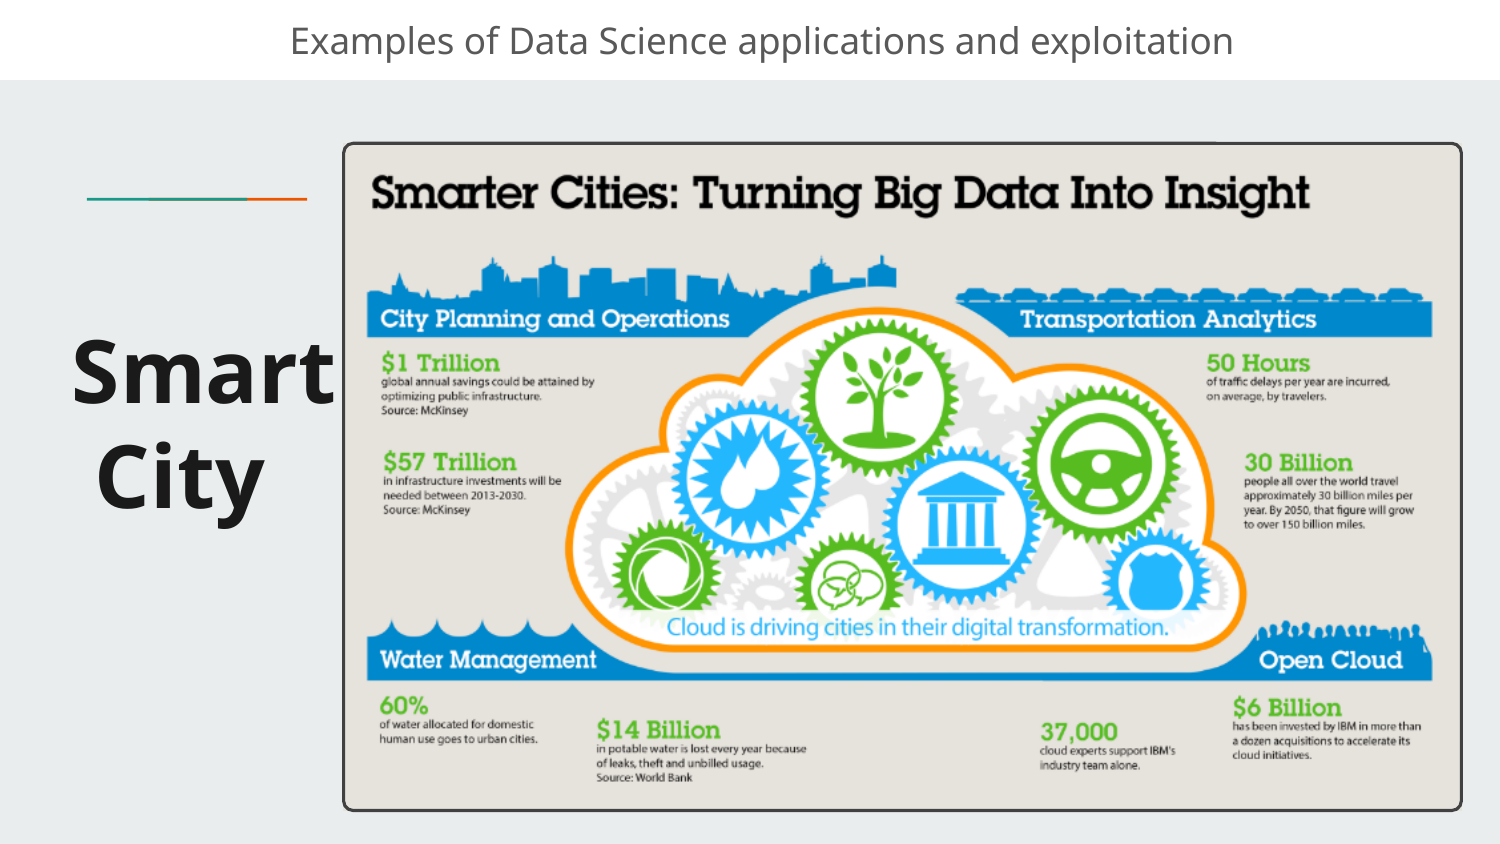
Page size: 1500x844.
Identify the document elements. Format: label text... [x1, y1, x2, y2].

text_box Examples of Data Science applications and exploitation [253, 0, 1272, 81]
picture [343, 143, 1462, 811]
title Smart City [56, 300, 338, 574]
